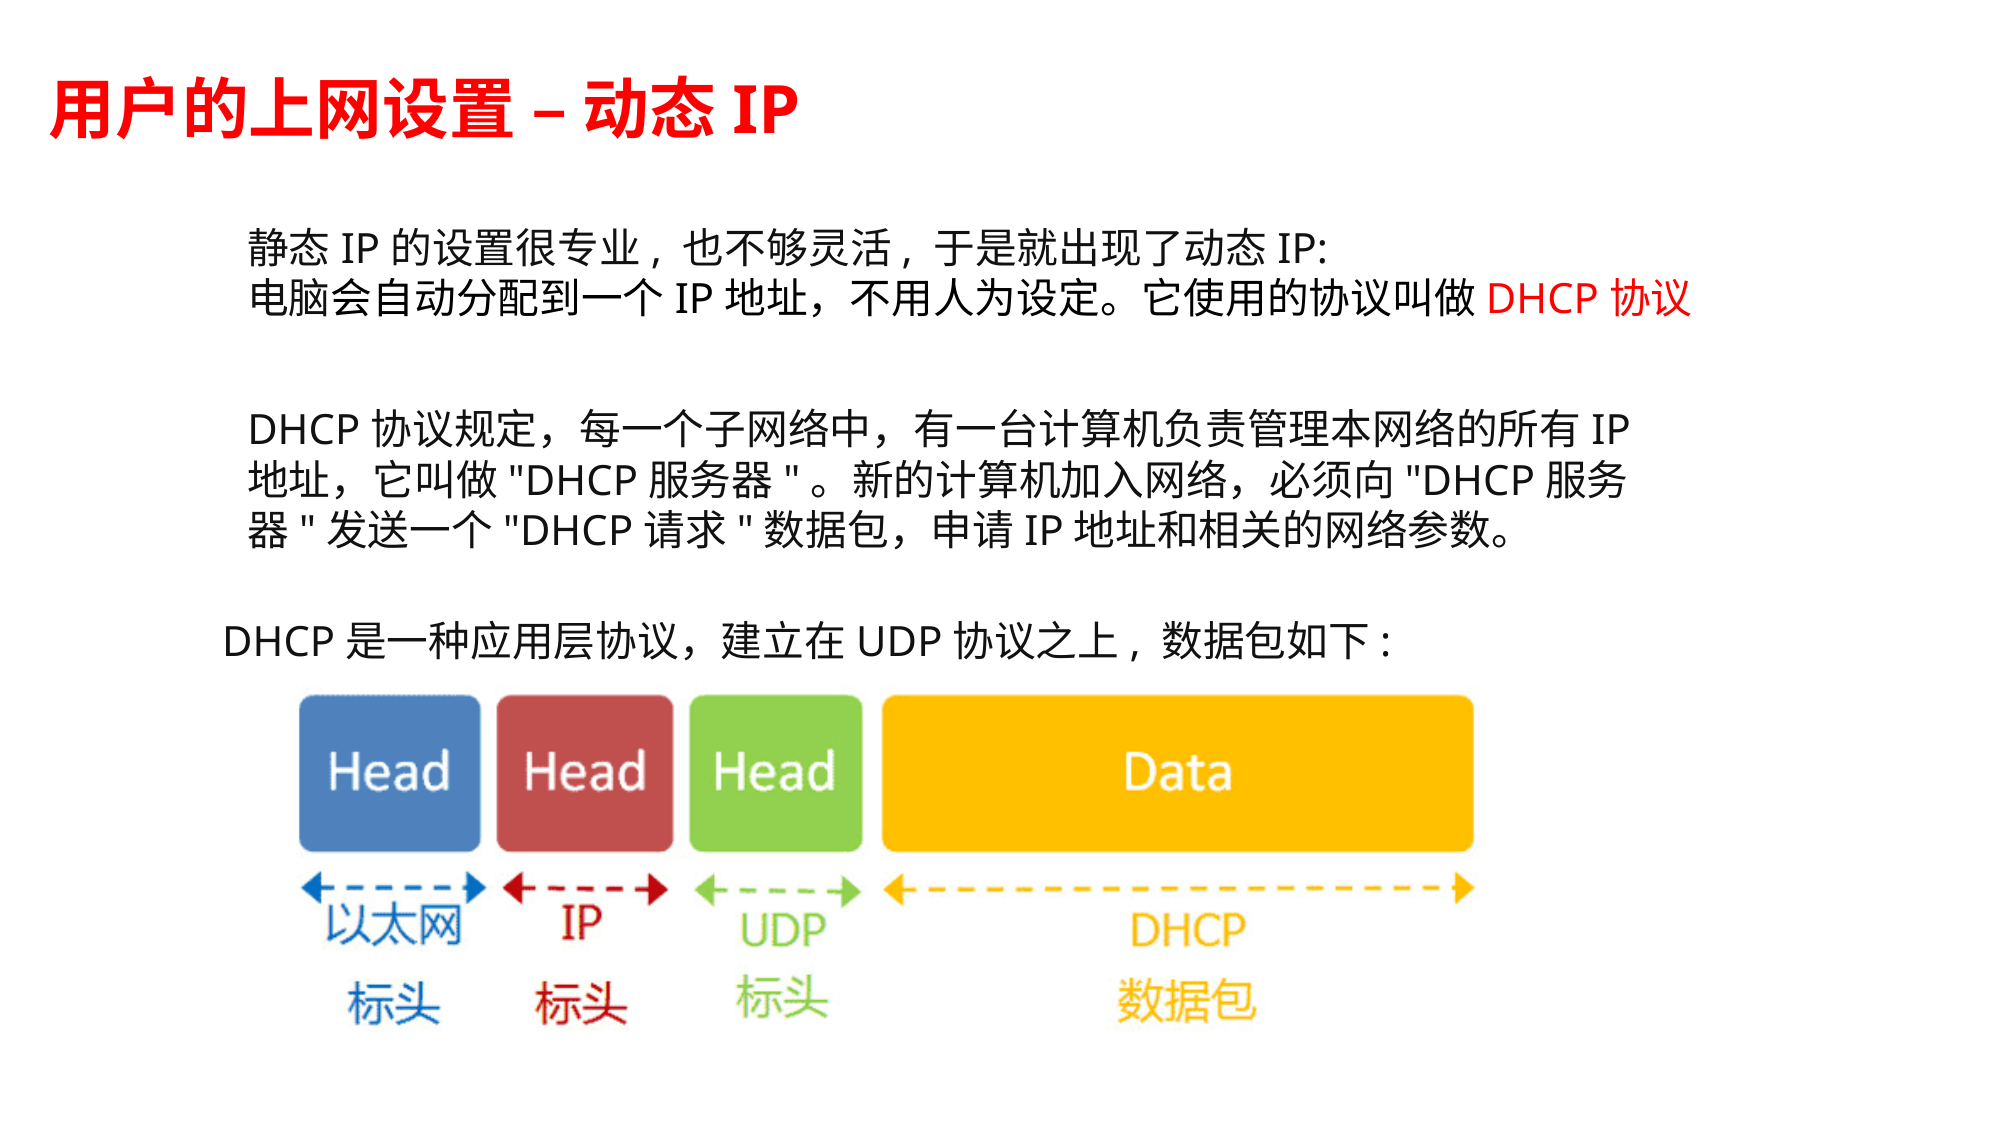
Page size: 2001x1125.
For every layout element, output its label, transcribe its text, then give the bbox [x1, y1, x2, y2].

text_box 静态IP的设置很专业, 也不够灵活, 于是就出现了动态IP: 电脑会自动分配到一个IP地址，不用人为设定。它使用的协议叫做DHCP协议 [232, 214, 1764, 330]
text_box DHCP是一种应用层协议，建立在UDP协议之上, 数据包如下: [207, 607, 1418, 673]
picture [281, 683, 1486, 1039]
text_box 用户的上网设置 – 动态IP [34, 59, 1523, 154]
text_box DHCP协议规定，每一个子网络中，有一台计算机负责管理本网络的所有IP地址，它叫做"DHCP服务器"。新的计算机加入网络，必须向"DHCP服务器"发送一个"DHCP请求"数据包，申请IP地址和相关的网络参数。 [232, 395, 1665, 561]
